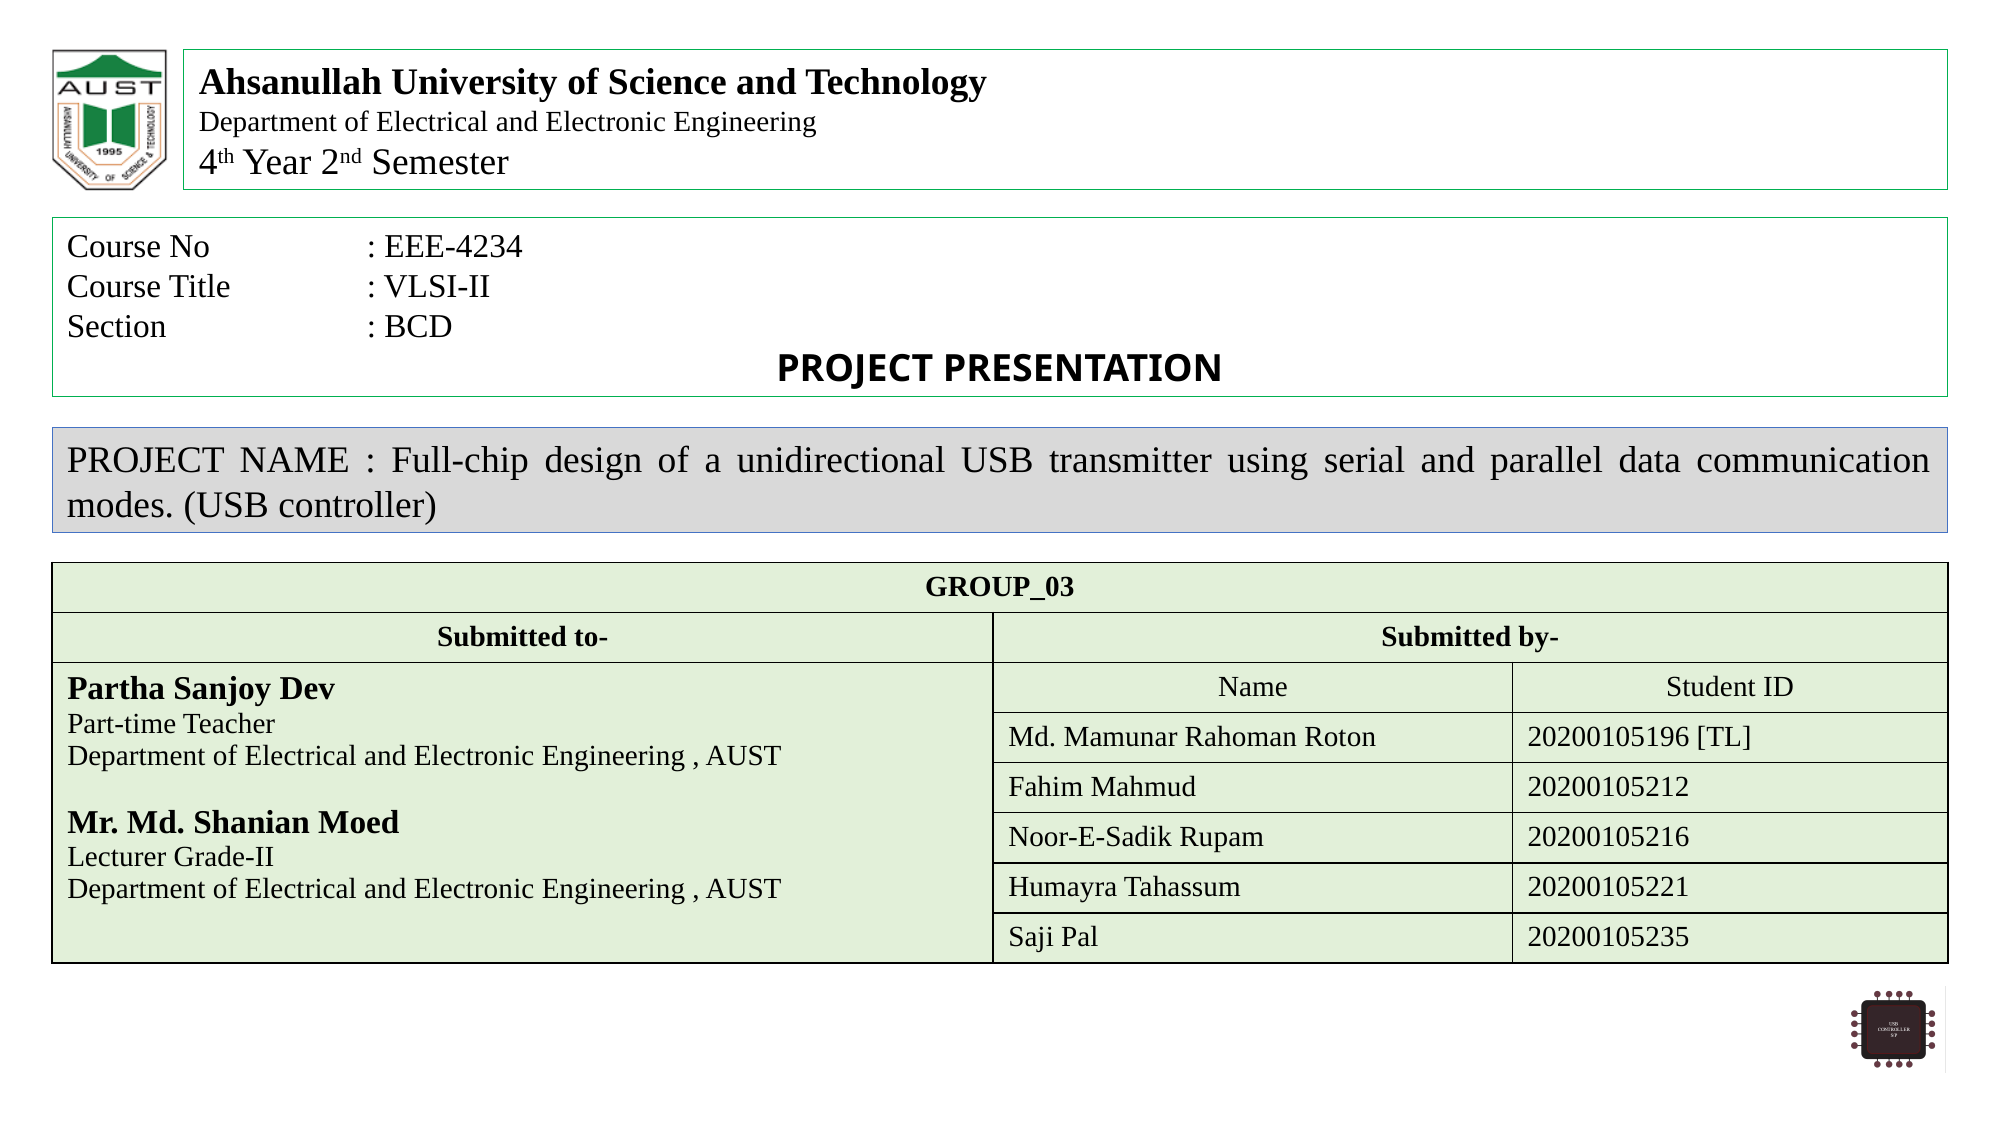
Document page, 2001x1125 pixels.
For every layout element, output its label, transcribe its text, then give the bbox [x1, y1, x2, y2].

text_box PROJECT NAME : Full-chip design of a unidirectional USB transmitter using serial and parallel data communication modes. (USB controller) [52, 427, 1948, 533]
table_cell 20200105212 [1513, 763, 1947, 812]
table_cell Partha Sanjoy Dev Part-time Teacher Department of Electrical and Electronic Engineering , AUST Mr. Md. Shanian Moed Lecturer Grade-II Department of Electrical and Electronic Engineering , AUST [53, 663, 992, 962]
table_cell Fahim Mahmud [994, 763, 1512, 812]
table_cell Humayra Tahassum [994, 864, 1512, 912]
table_cell 20200105196 [TL] [1513, 713, 1947, 762]
table_cell 20200105221 [1513, 864, 1947, 912]
picture [52, 49, 168, 191]
text_box Course No : EEE-4234 Course Title : VLSI-II Section : BCD PROJECT PRESENTATION [52, 217, 1948, 397]
table_cell Submitted by- [994, 613, 1947, 662]
picture [1851, 986, 1946, 1073]
table_header GROUP_03 [53, 563, 1947, 612]
table_cell Noor-E-Sadik Rupam [994, 813, 1512, 862]
table_cell Student ID [1513, 663, 1947, 712]
table_cell 20200105235 [1513, 914, 1947, 962]
table_cell Md. Mamunar Rahoman Roton [994, 713, 1512, 762]
table_cell 20200105216 [1513, 813, 1947, 862]
table_cell Saji Pal [994, 914, 1512, 962]
table_cell Name [994, 663, 1512, 712]
table_cell Submitted to- [53, 613, 992, 662]
text_box Ahsanullah University of Science and Technology Department of Electrical and Electronic Engineering 4th Year 2nd Semester [183, 49, 1948, 190]
